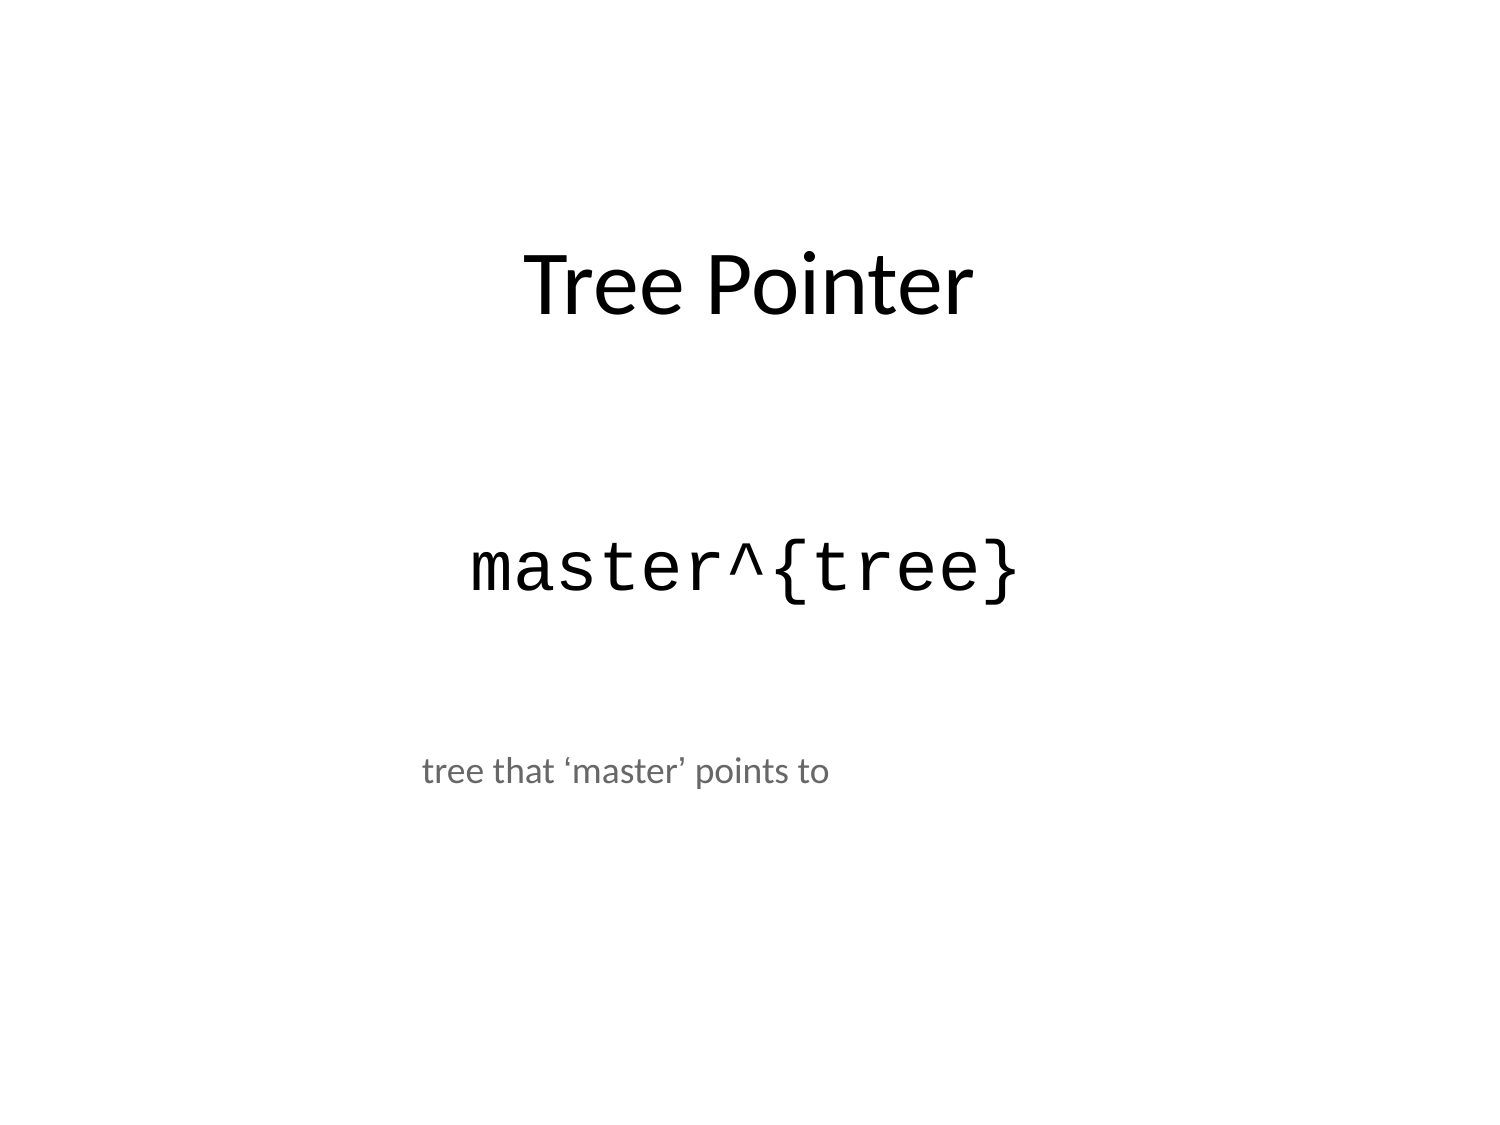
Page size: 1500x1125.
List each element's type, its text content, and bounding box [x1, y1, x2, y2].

text_box tree that ‘master’ points to [421, 745, 830, 791]
text_box master^{tree} [470, 519, 1024, 605]
title Tree Pointer [146, 128, 1354, 427]
